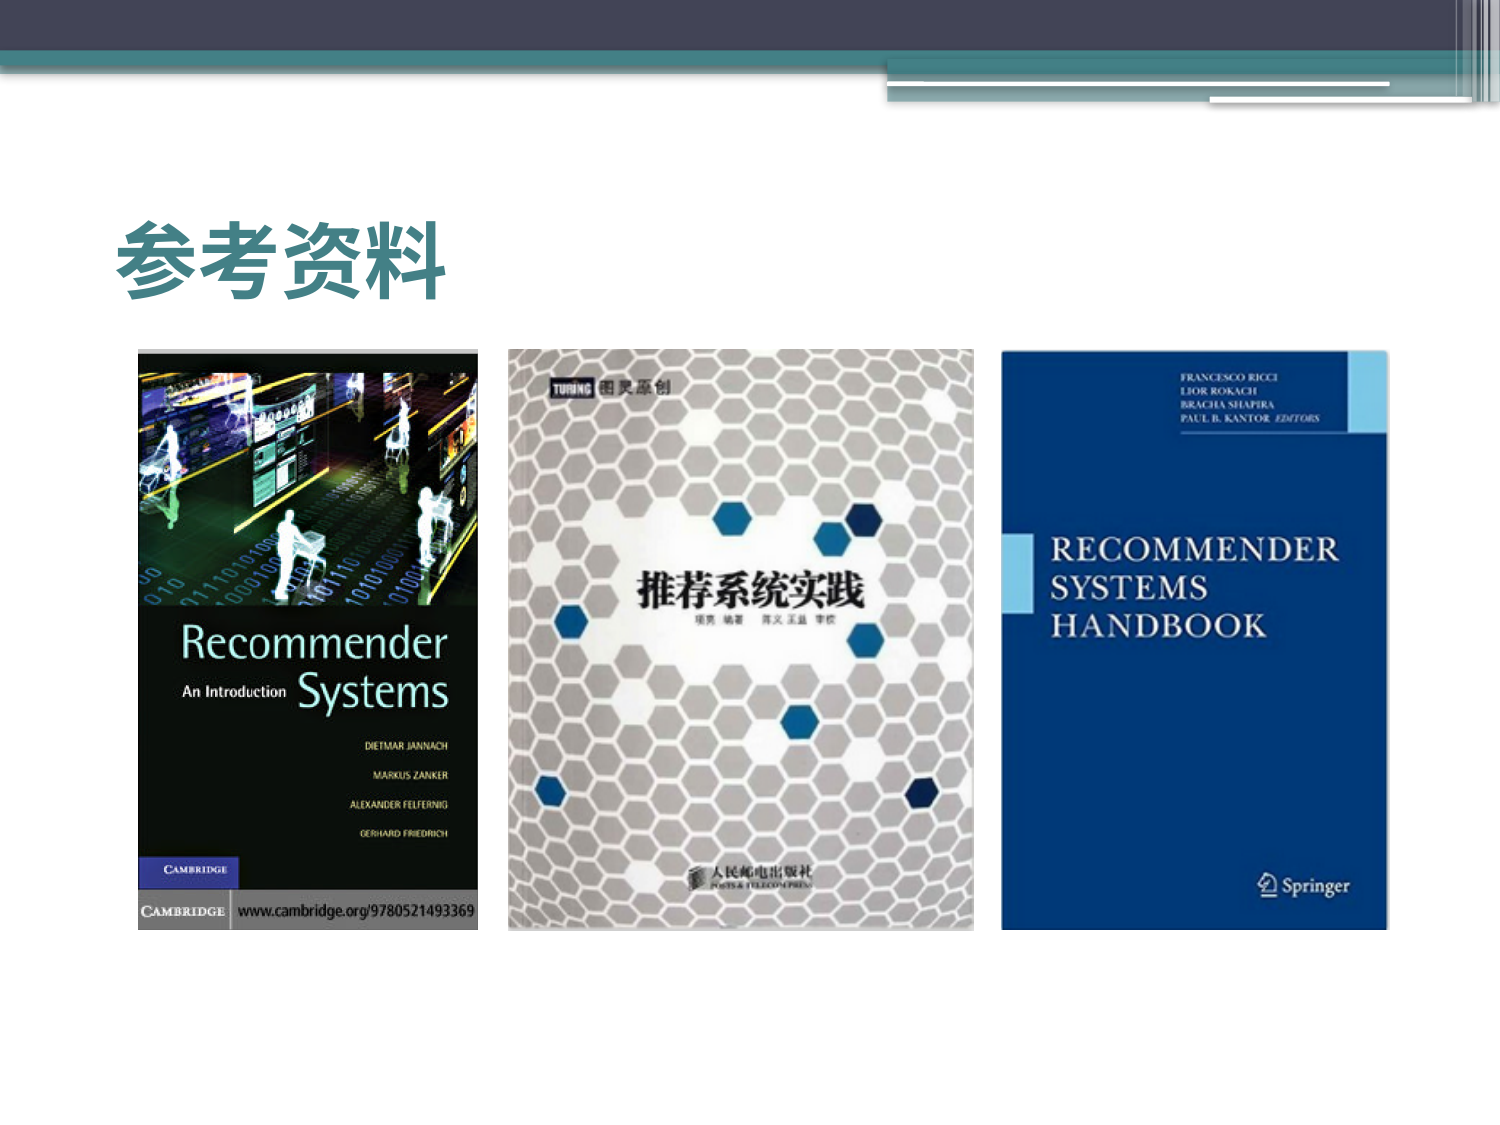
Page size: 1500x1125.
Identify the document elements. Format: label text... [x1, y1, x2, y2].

picture [1001, 348, 1390, 930]
picture [508, 348, 974, 931]
title 参考资料 [99, 171, 1450, 347]
picture [138, 348, 479, 930]
